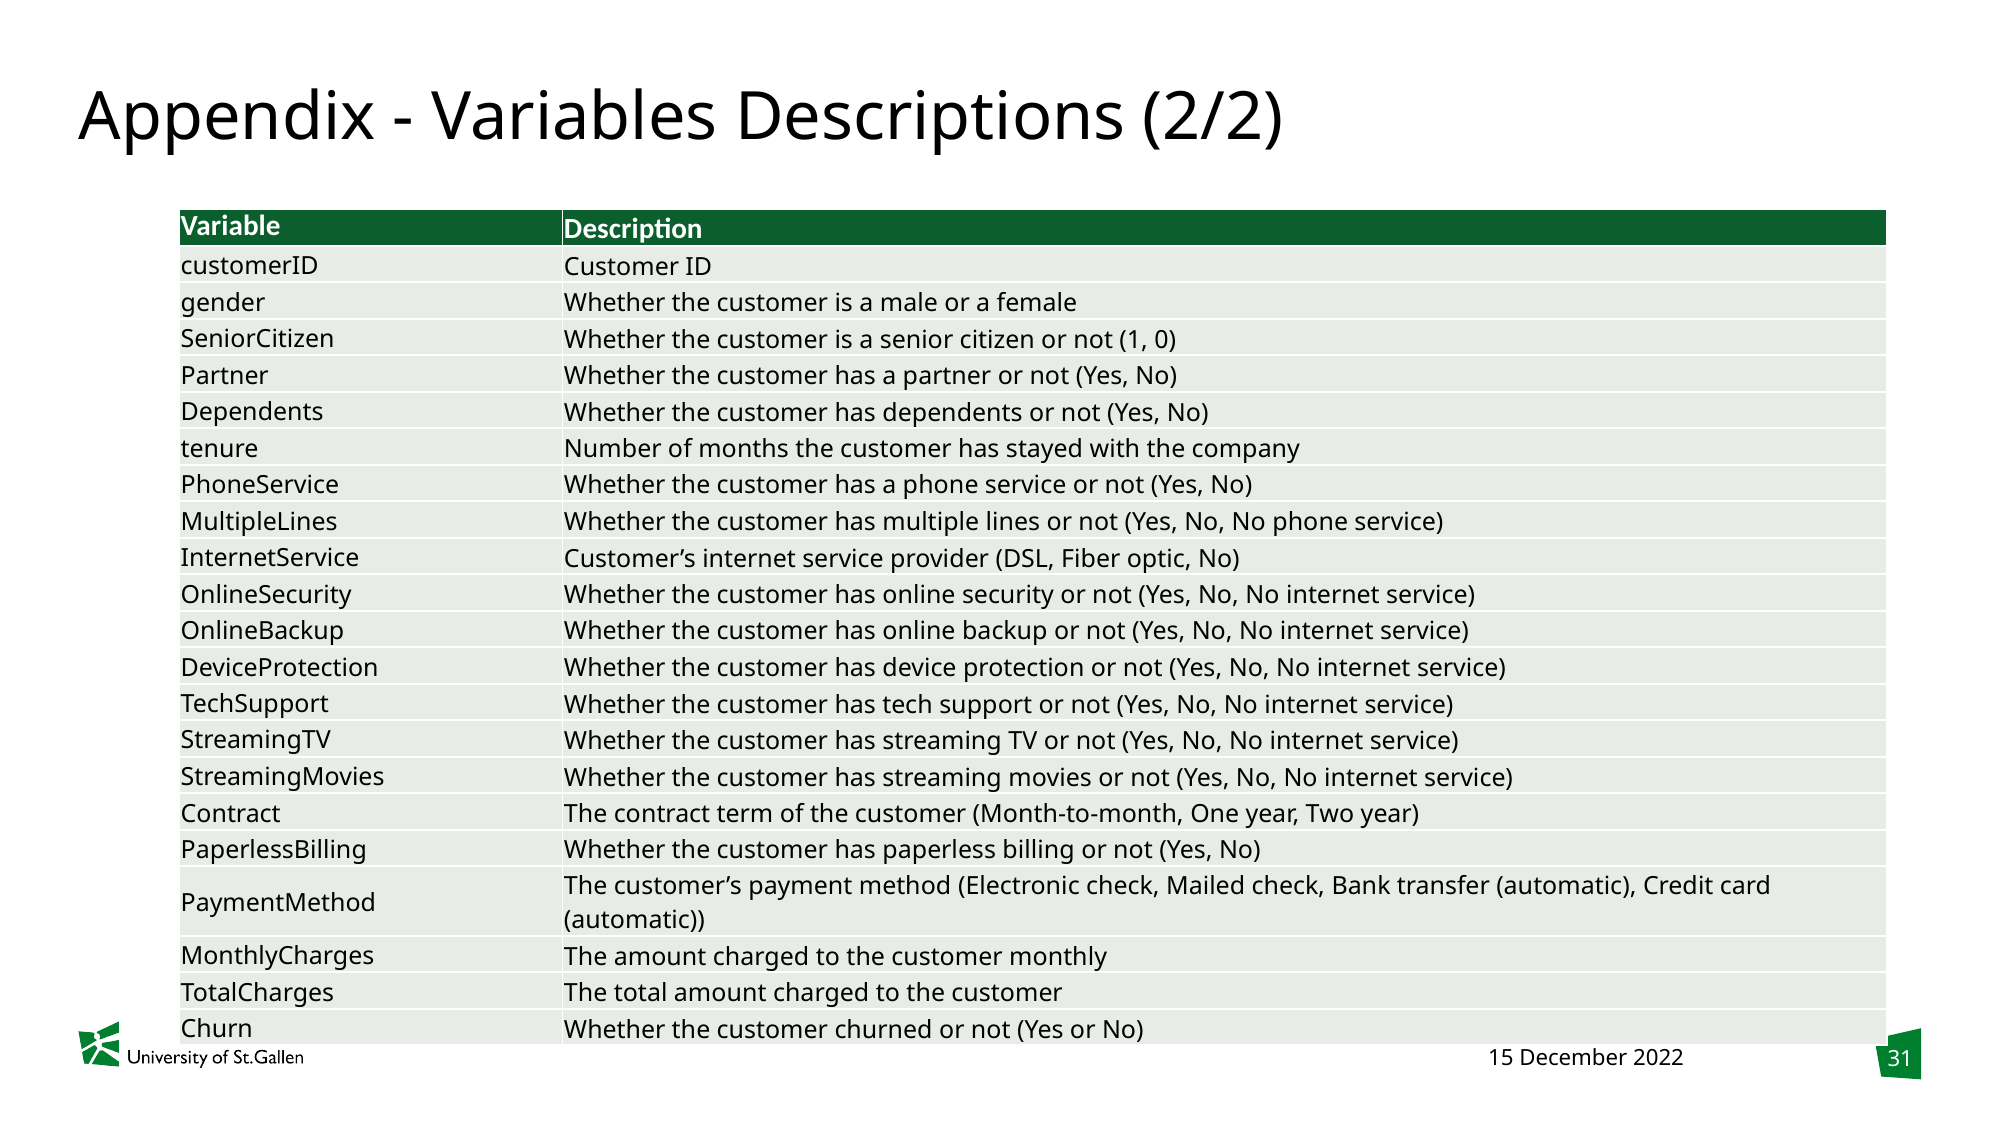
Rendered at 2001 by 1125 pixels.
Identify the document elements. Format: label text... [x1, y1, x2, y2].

table_cell Partner [180, 356, 562, 391]
table_cell OnlineBackup [180, 612, 562, 646]
text_box 31 [1872, 1036, 1938, 1097]
table_cell MonthlyCharges [180, 937, 562, 971]
table_cell Contract [180, 794, 562, 829]
table_header Variable [180, 210, 562, 245]
table_cell The contract term of the customer (Month-to-month, One year, Two year) [563, 794, 1886, 829]
table_cell Dependents [180, 393, 562, 427]
table_header Description [563, 210, 1886, 245]
table_cell Whether the customer is a male or a female [563, 283, 1886, 318]
table_cell Customer’s internet service provider (DSL, Fiber optic, No) [563, 539, 1886, 573]
table_cell TotalCharges [180, 973, 562, 1008]
table_cell The total amount charged to the customer [563, 973, 1886, 1008]
table_cell OnlineSecurity [180, 575, 562, 610]
table_cell customerID [180, 247, 562, 281]
table_cell Whether the customer has multiple lines or not (Yes, No, No phone service) [563, 502, 1886, 537]
table_cell Whether the customer has a partner or not (Yes, No) [563, 356, 1886, 391]
table_cell Whether the customer churned or not (Yes or No) [563, 1010, 1886, 1044]
table_cell Whether the customer has tech support or not (Yes, No, No internet service) [563, 685, 1886, 719]
table_cell Whether the customer has paperless billing or not (Yes, No) [563, 831, 1886, 865]
table_cell Number of months the customer has stayed with the company [563, 429, 1886, 464]
table_cell The customer’s payment method (Electronic check, Mailed check, Bank transfer (automatic), Credit card (automatic)) [563, 867, 1886, 935]
table_cell Whether the customer has streaming movies or not (Yes, No, No internet service) [563, 758, 1886, 792]
table_cell gender [180, 283, 562, 318]
table_cell Whether the customer has streaming TV or not (Yes, No, No internet service) [563, 721, 1886, 756]
table_cell Whether the customer has dependents or not (Yes, No) [563, 393, 1886, 427]
table_cell Whether the customer has a phone service or not (Yes, No) [563, 466, 1886, 500]
title Appendix - Variables Descriptions (2/2) [78, 82, 1922, 216]
table_cell StreamingMovies [180, 758, 562, 792]
table_cell MultipleLines [180, 502, 562, 537]
table_cell Whether the customer has online backup or not (Yes, No, No internet service) [563, 612, 1886, 646]
table_cell StreamingTV [180, 721, 562, 756]
table_cell Customer ID [563, 247, 1886, 281]
table_cell SeniorCitizen [180, 320, 562, 354]
table_cell PaperlessBilling [180, 831, 562, 865]
picture [78, 1021, 303, 1068]
table_cell PhoneService [180, 466, 562, 500]
table_cell PaymentMethod [180, 867, 562, 935]
table_cell InternetService [180, 539, 562, 573]
table_cell Whether the customer has online security or not (Yes, No, No internet service) [563, 575, 1886, 610]
table_cell Churn [180, 1010, 562, 1044]
table_cell TechSupport [180, 685, 562, 719]
table_cell Whether the customer is a senior citizen or not (1, 0) [563, 320, 1886, 354]
table_cell DeviceProtection [180, 648, 562, 683]
table_cell tenure [180, 429, 562, 464]
table_cell Whether the customer has device protection or not (Yes, No, No internet service) [563, 648, 1886, 683]
table_cell The amount charged to the customer monthly [563, 937, 1886, 971]
